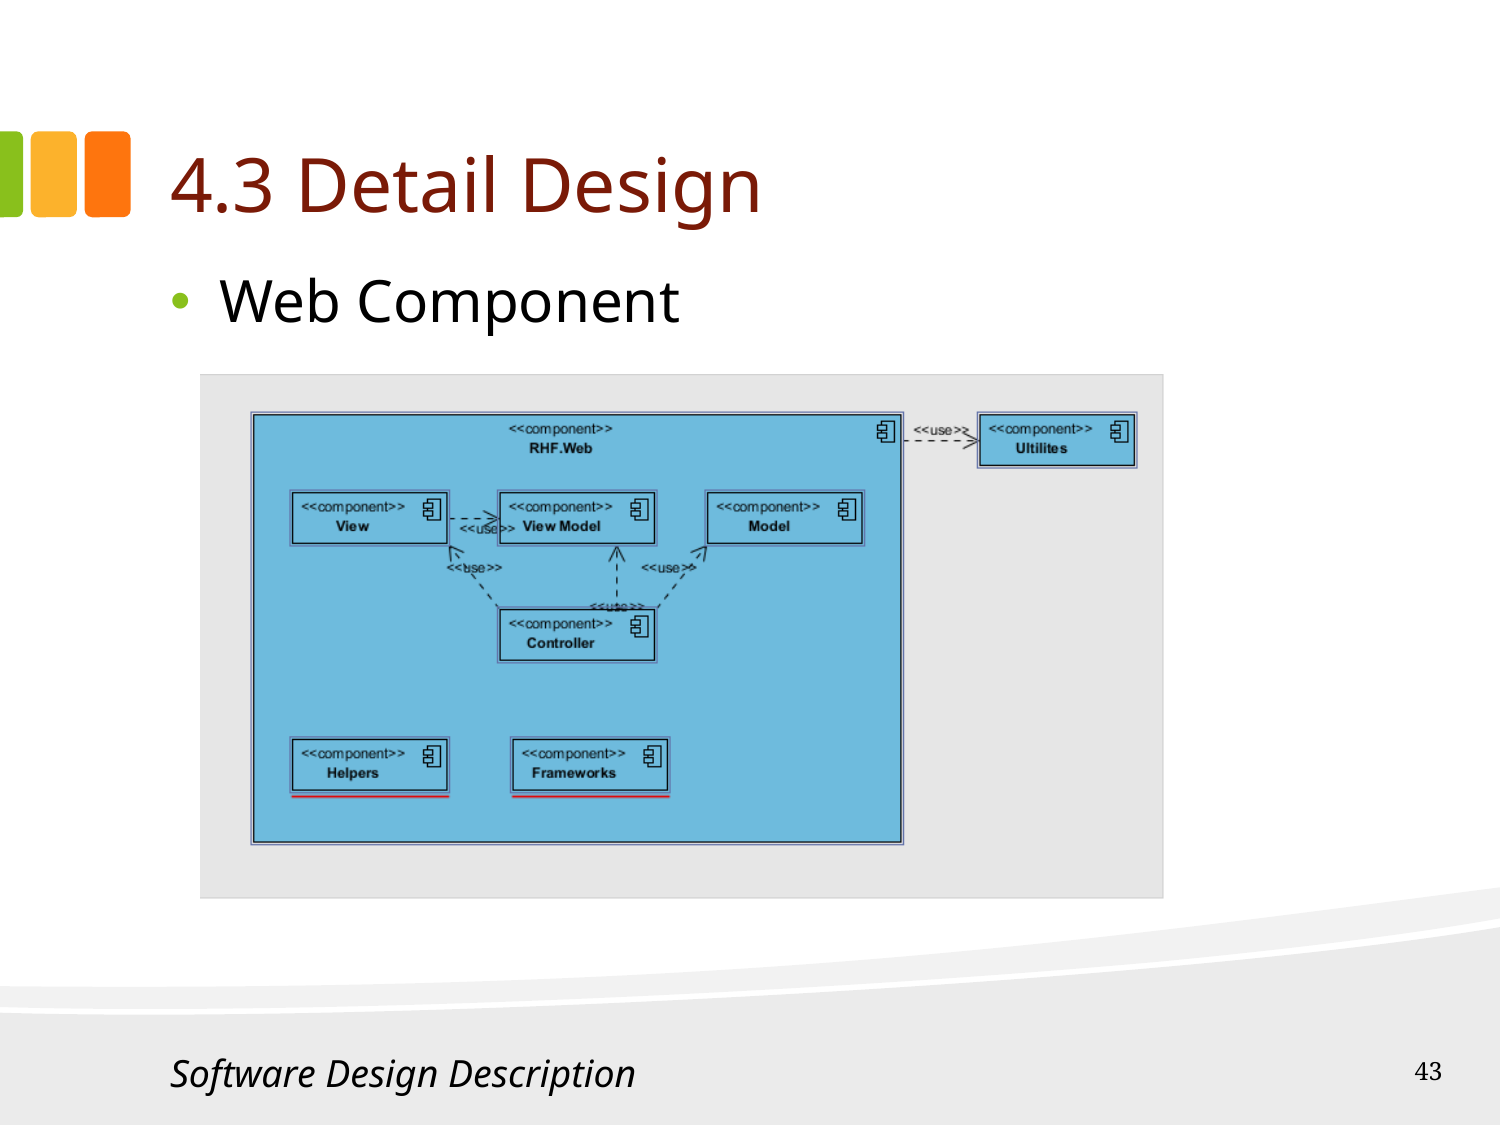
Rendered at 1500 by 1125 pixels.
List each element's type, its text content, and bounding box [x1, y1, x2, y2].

footer Software Design Description [150, 1057, 1313, 1088]
title 4.3 Detail Design [150, 24, 1500, 238]
slide_number 43 [1362, 1057, 1463, 1088]
list Web Component [150, 262, 1350, 1013]
picture [199, 374, 1165, 901]
